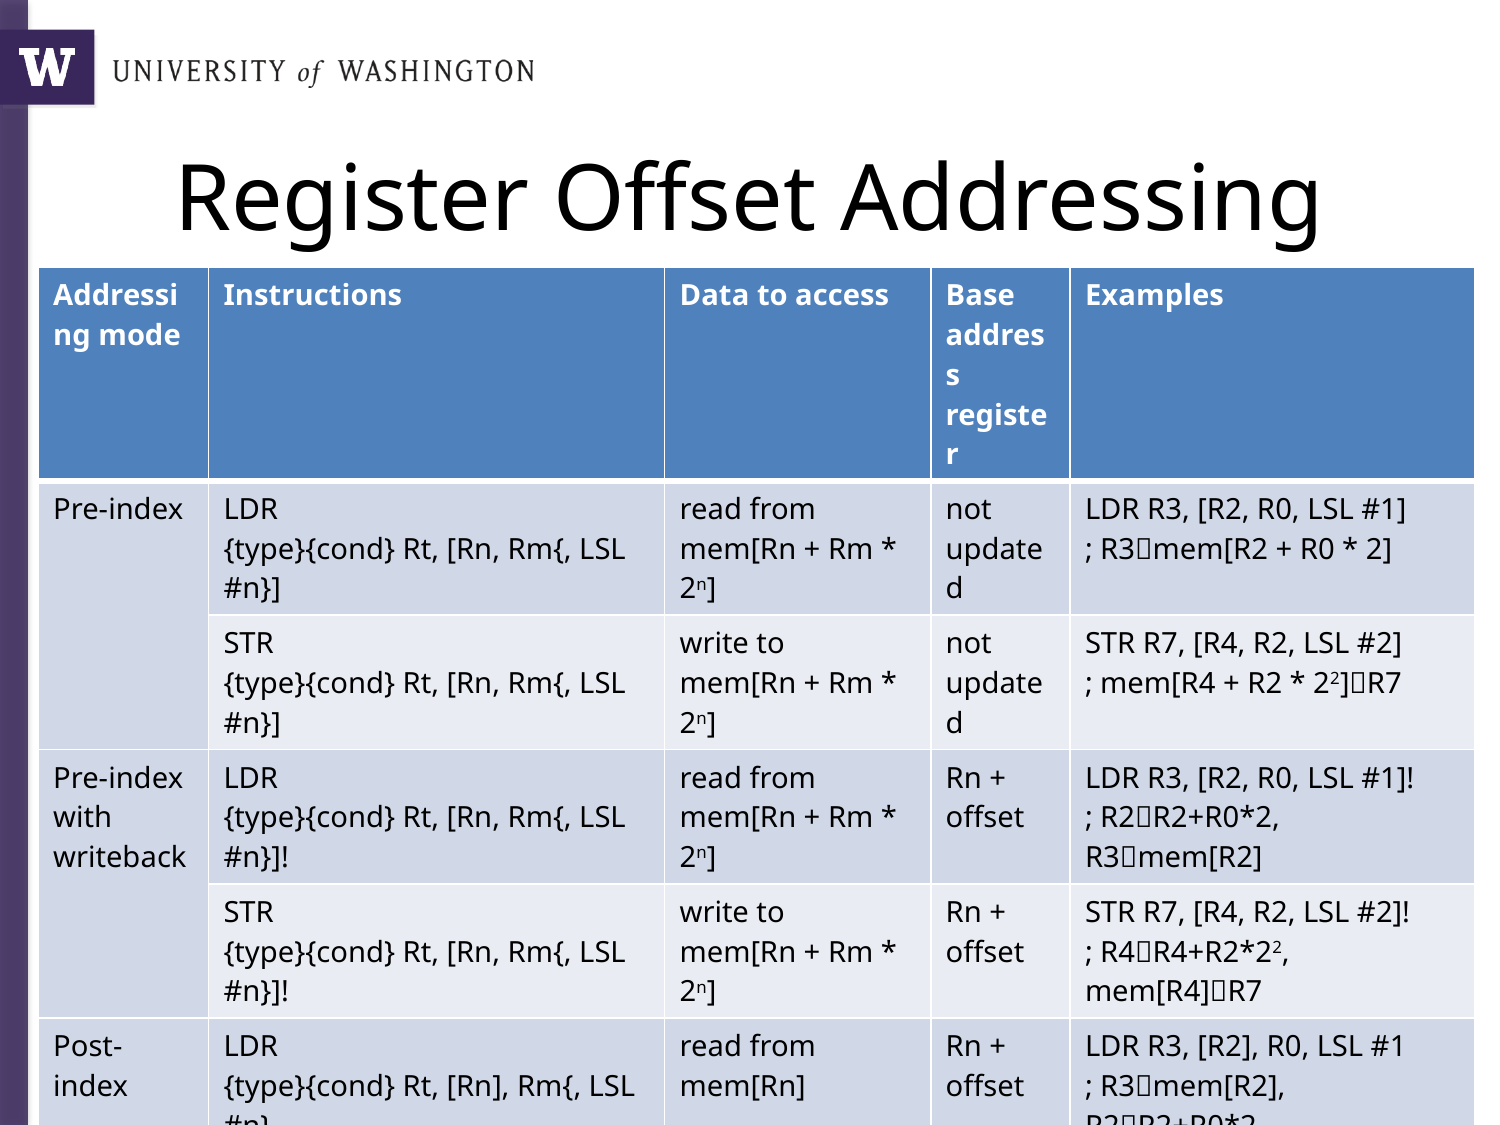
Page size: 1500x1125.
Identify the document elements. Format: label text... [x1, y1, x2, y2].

table_cell LDR R3, [R2, R0, LSL #1] ; R3mem[R2 + R0 * 2] [1071, 484, 1474, 614]
table_cell Pre-index with writeback [39, 750, 208, 1017]
table_header Addressing mode [39, 268, 208, 478]
table_cell write to mem[Rn + Rm * 2n] [665, 885, 930, 1017]
table_header Data to access [665, 268, 930, 478]
title Register Offset Addressing [75, 125, 1425, 263]
picture [112, 59, 534, 88]
table_cell Rn + offset [932, 885, 1069, 1017]
table_cell Rn + offset [932, 750, 1069, 883]
table_cell LDR {type}{cond} Rt, [Rn], Rm{, LSL #n} [209, 1019, 664, 1125]
table_header Instructions [209, 268, 664, 478]
table_cell LDR R3, [R2], R0, LSL #1 ; R3mem[R2], R2R2+R0*2 [1071, 1019, 1474, 1125]
table_cell not updated [932, 484, 1069, 614]
table_cell LDR {type}{cond} Rt, [Rn, Rm{, LSL #n}] [209, 484, 664, 614]
table_cell write to mem[Rn + Rm * 2n] [665, 616, 930, 749]
table_cell read from mem[Rn + Rm * 2n] [665, 750, 930, 883]
table_header Examples [1071, 268, 1474, 478]
table_cell STR R7, [R4, R2, LSL #2]! ; R4R4+R2*22, mem[R4]R7 [1071, 885, 1474, 1017]
table_cell STR {type}{cond} Rt, [Rn, Rm{, LSL #n}]! [209, 885, 664, 1017]
table_cell LDR R3, [R2, R0, LSL #1]! ; R2R2+R0*2, R3mem[R2] [1071, 750, 1474, 883]
table_cell LDR {type}{cond} Rt, [Rn, Rm{, LSL #n}]! [209, 750, 664, 883]
table_cell STR R7, [R4, R2, LSL #2] ; mem[R4 + R2 * 22]R7 [1071, 616, 1474, 749]
table_cell read from mem[Rn + Rm * 2n] [665, 484, 930, 614]
picture [19, 48, 75, 86]
table_cell Pre-index [39, 484, 208, 749]
table_cell read from mem[Rn] [665, 1019, 930, 1125]
table_cell Rn + offset [932, 1019, 1069, 1125]
table_cell not updated [932, 616, 1069, 749]
table_cell Post-index [39, 1019, 208, 1125]
table_cell STR {type}{cond} Rt, [Rn, Rm{, LSL #n}] [209, 616, 664, 749]
table_header Base address register [932, 268, 1069, 478]
